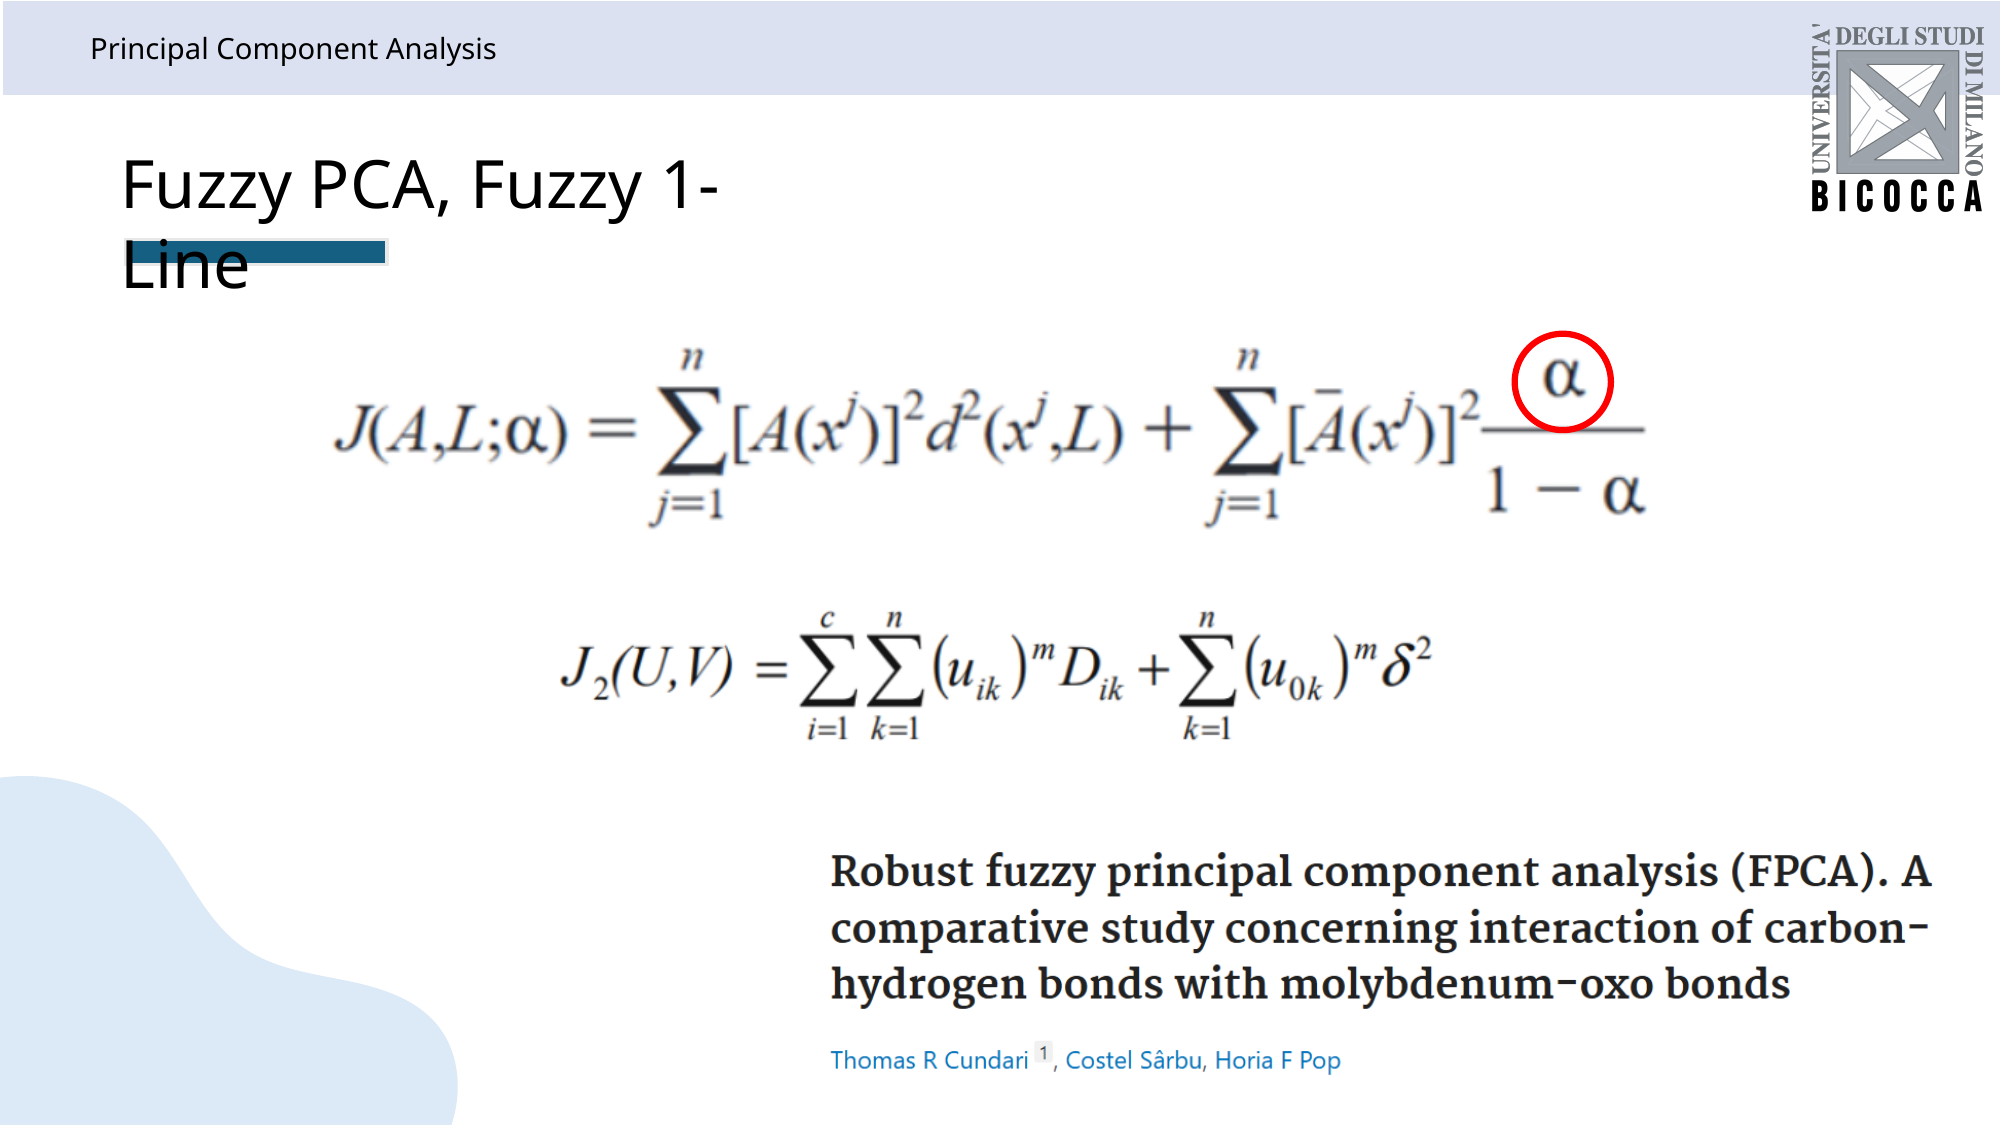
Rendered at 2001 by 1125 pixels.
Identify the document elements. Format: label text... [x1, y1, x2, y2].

text_box Principal Component Analysis [0, 0, 2000, 98]
text_box [0, 776, 458, 1125]
picture [314, 329, 1686, 545]
picture [803, 847, 1941, 1081]
text_box [124, 248, 389, 266]
picture [1795, 15, 2000, 222]
picture [548, 590, 1452, 762]
text_box Fuzzy PCA, Fuzzy 1-Line [105, 126, 804, 248]
